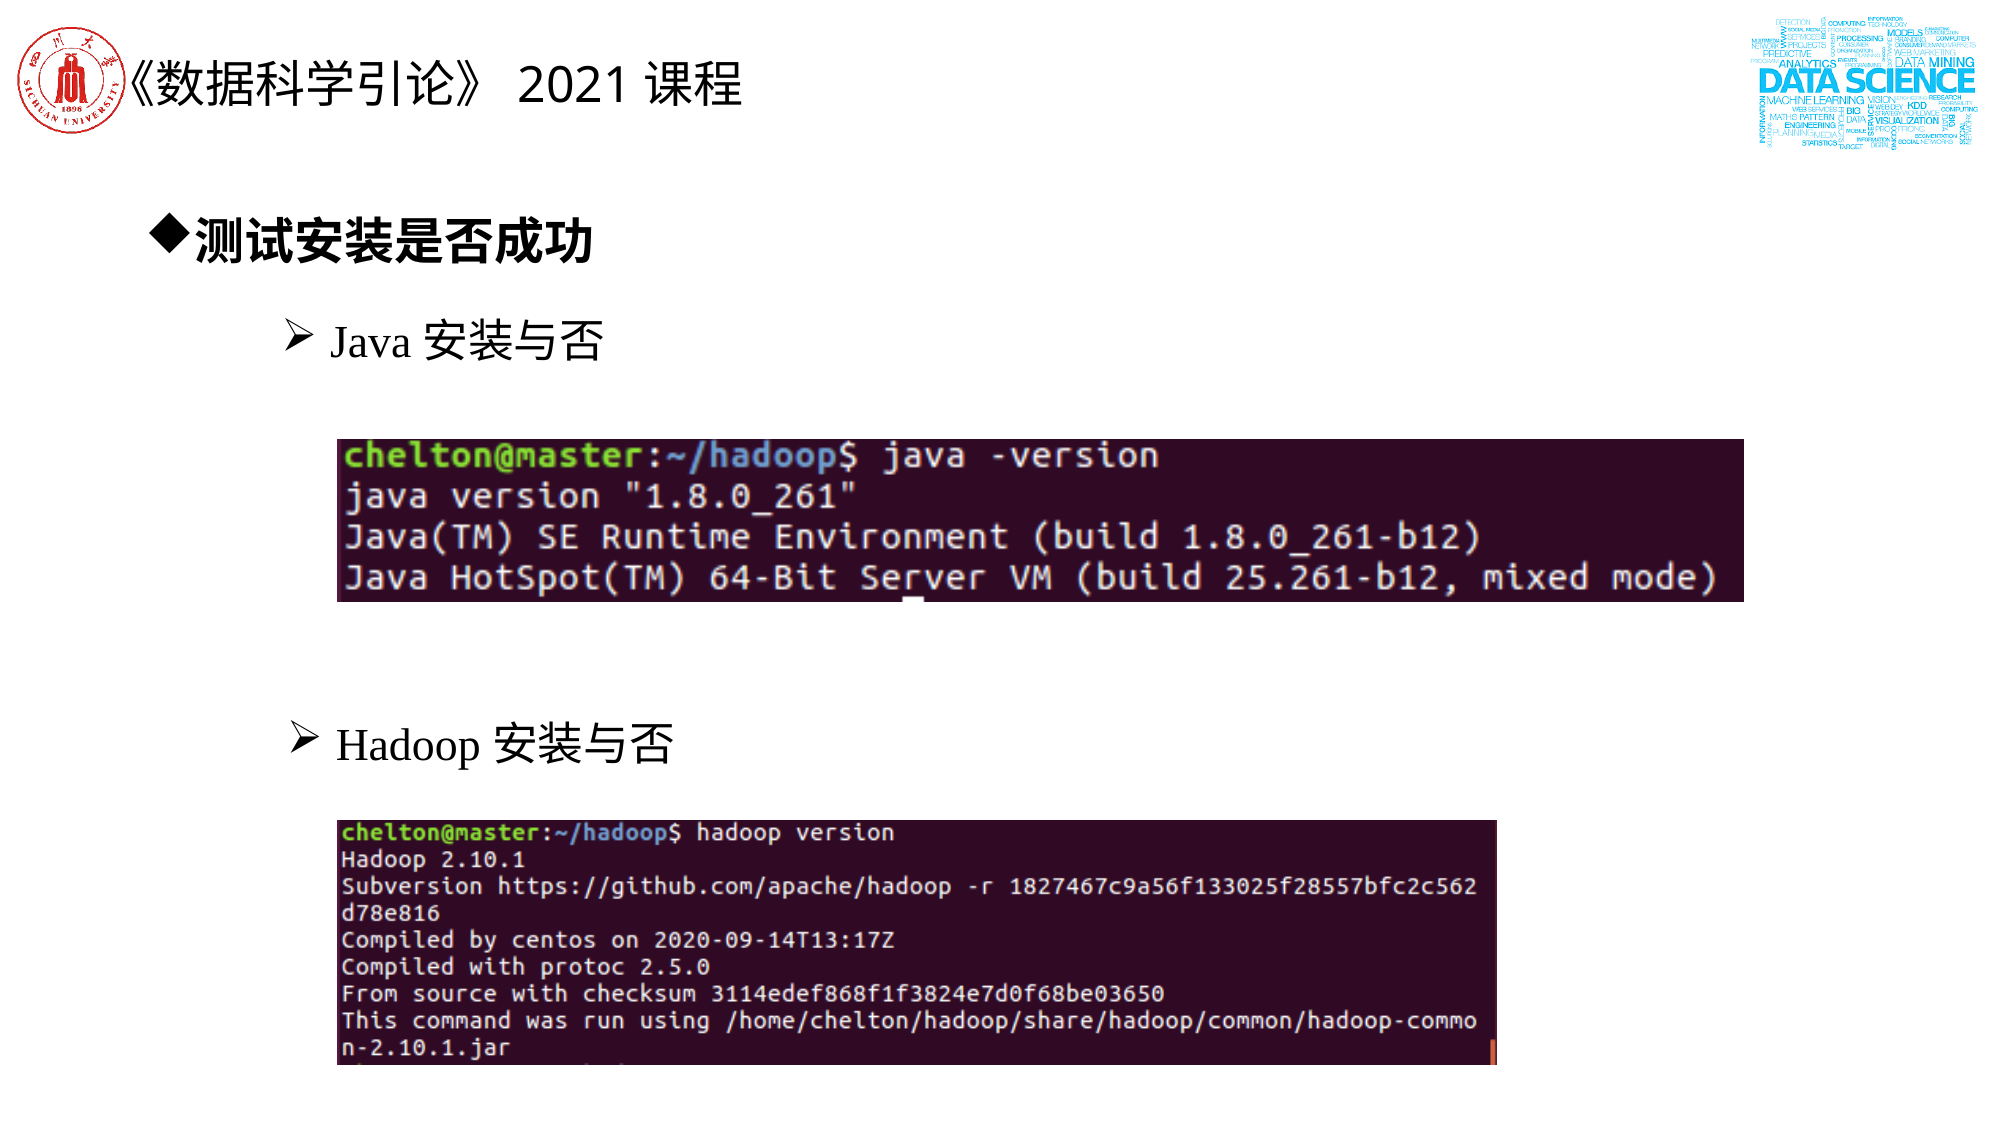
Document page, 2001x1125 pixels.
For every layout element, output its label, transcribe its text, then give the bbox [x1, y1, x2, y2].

text_box Hadoop安装与否 [271, 713, 714, 809]
text_box 《数据科学引论》2021课程 [131, 45, 759, 120]
picture [17, 12, 131, 154]
picture [337, 820, 1497, 1065]
picture [1743, 12, 1983, 154]
text_box Java安装与否 [266, 310, 709, 407]
picture [337, 439, 1744, 602]
text_box 测试安装是否成功 [130, 186, 1865, 277]
